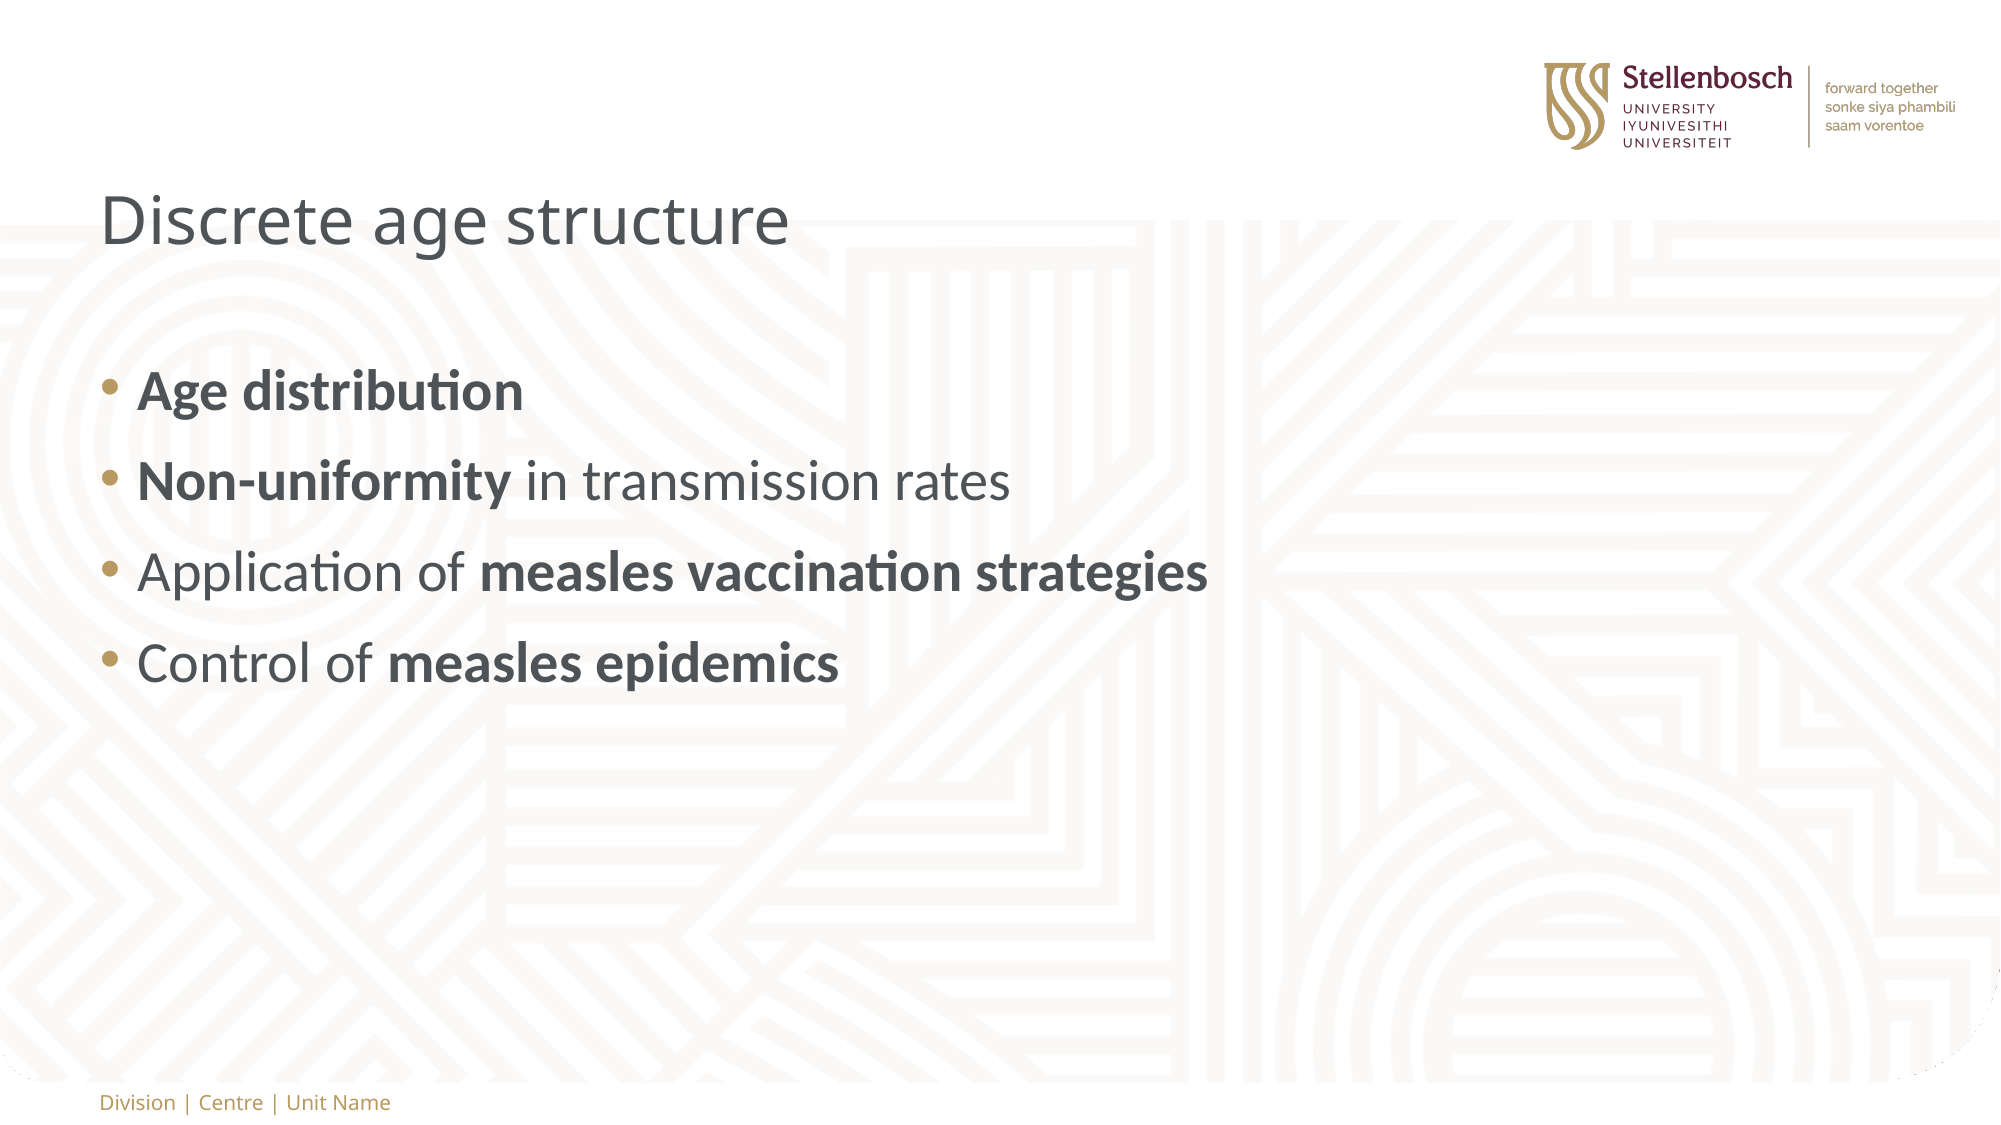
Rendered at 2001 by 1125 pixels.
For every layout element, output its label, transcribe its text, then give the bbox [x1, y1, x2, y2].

list Age distribution Non-uniformity in transmission rates Application of measles vaccination strategies Control of measles epidemics [85, 344, 1910, 1069]
list Discrete age structure [85, 123, 1910, 312]
picture [0, 969, 2000, 1125]
picture [1499, 21, 2000, 192]
